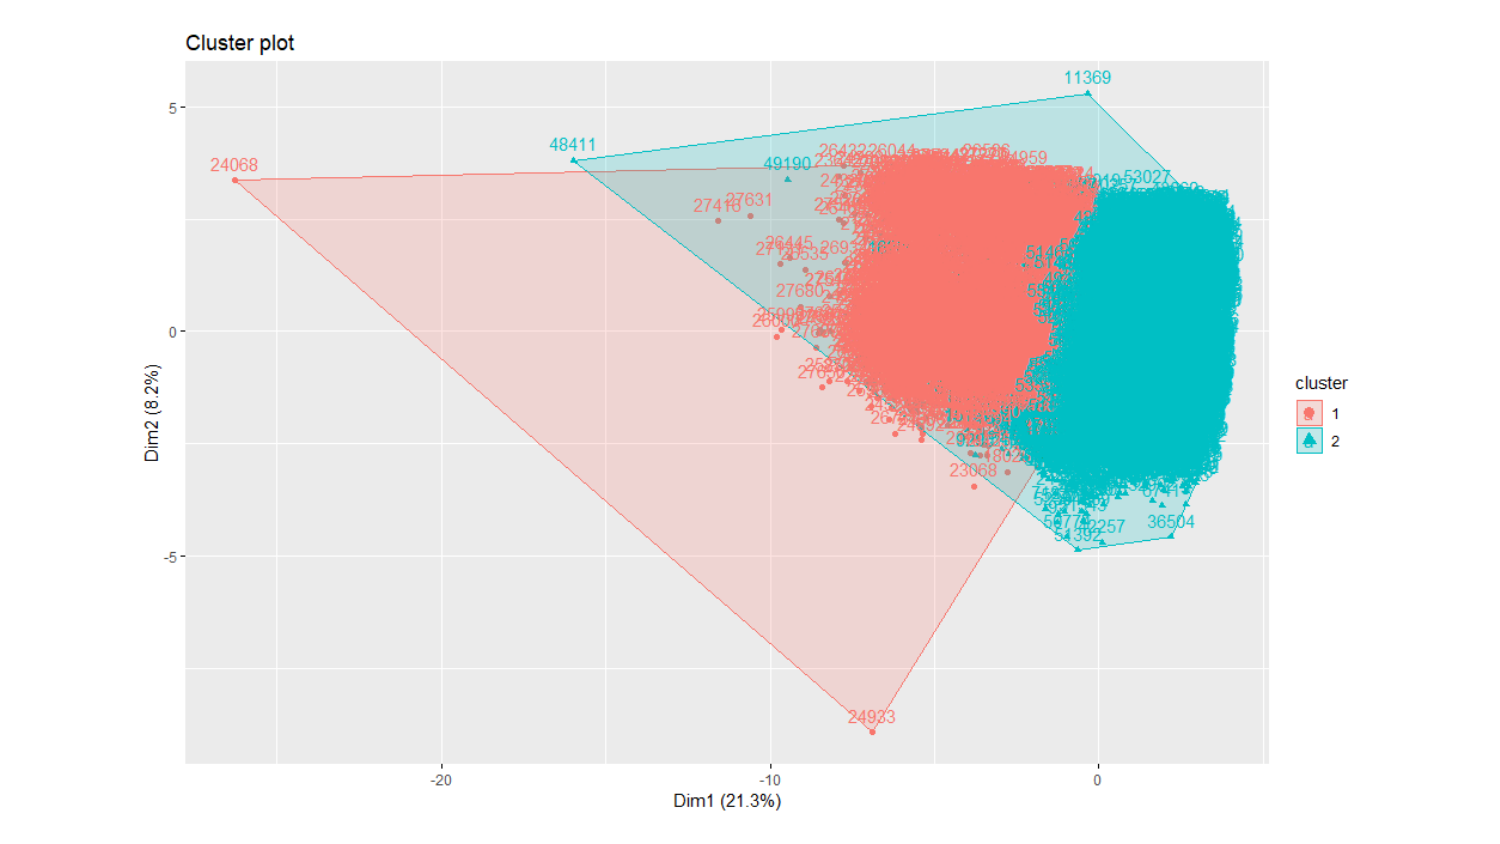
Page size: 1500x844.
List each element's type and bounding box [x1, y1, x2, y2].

picture [134, 24, 1366, 819]
